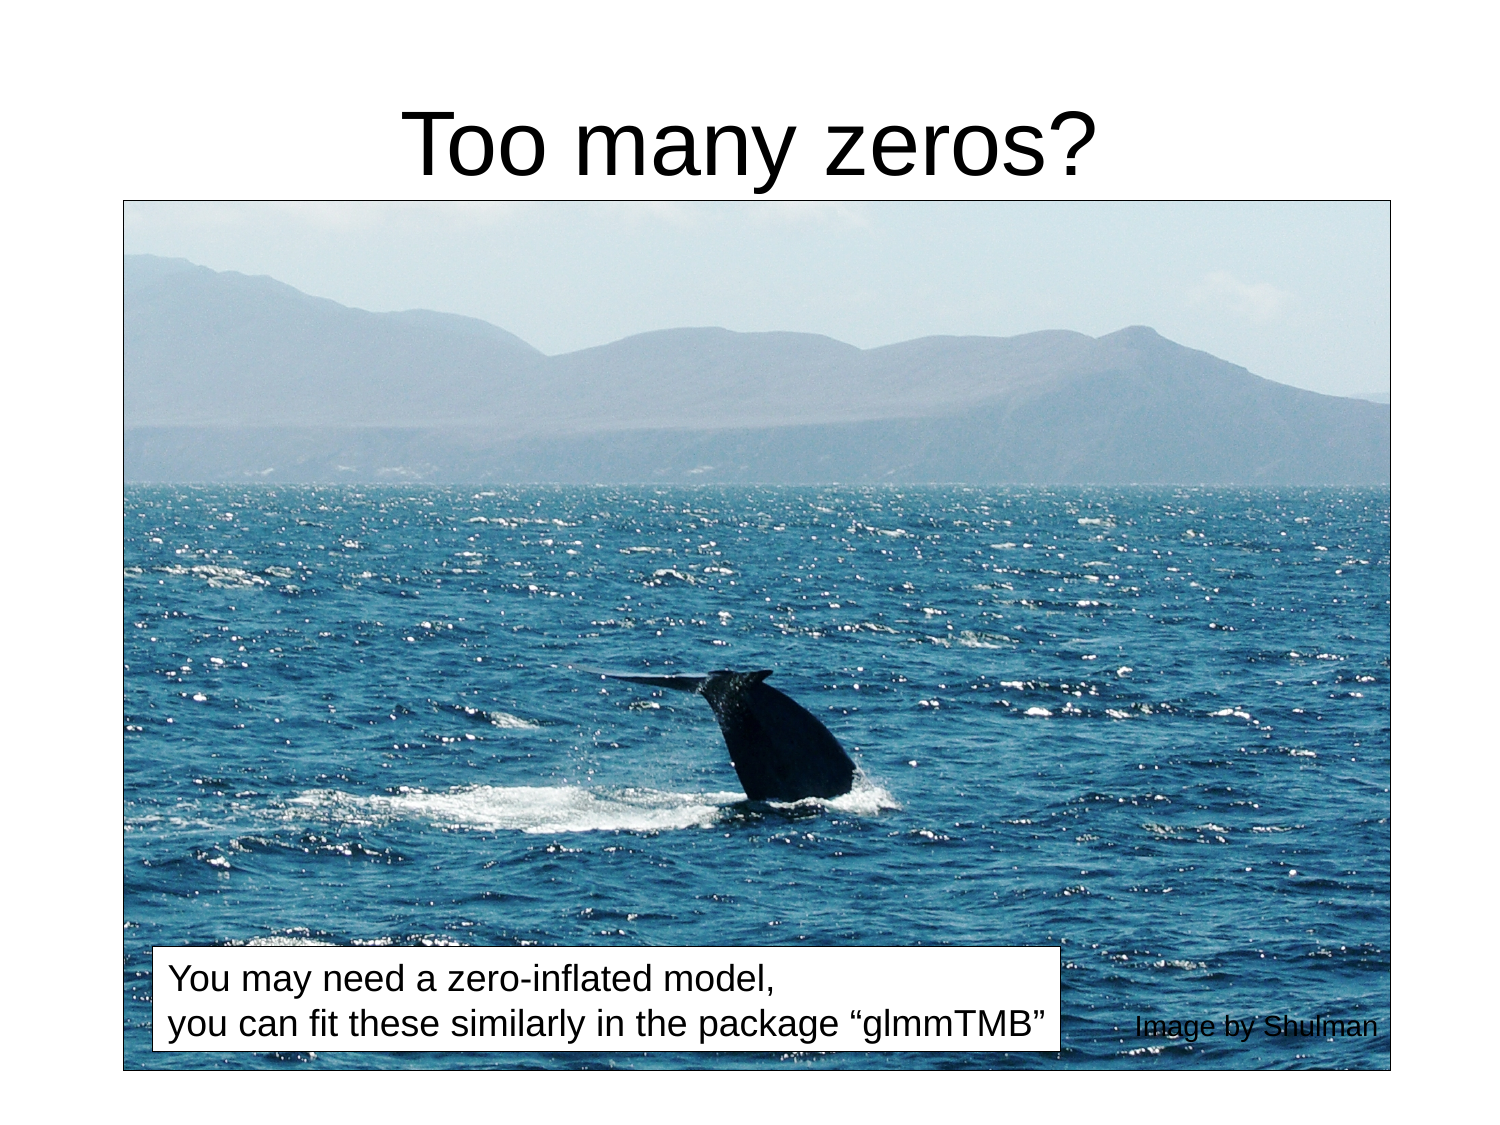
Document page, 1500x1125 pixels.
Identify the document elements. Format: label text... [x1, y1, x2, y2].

title Too many zeros? [75, 45, 1425, 233]
picture [123, 200, 1391, 1071]
